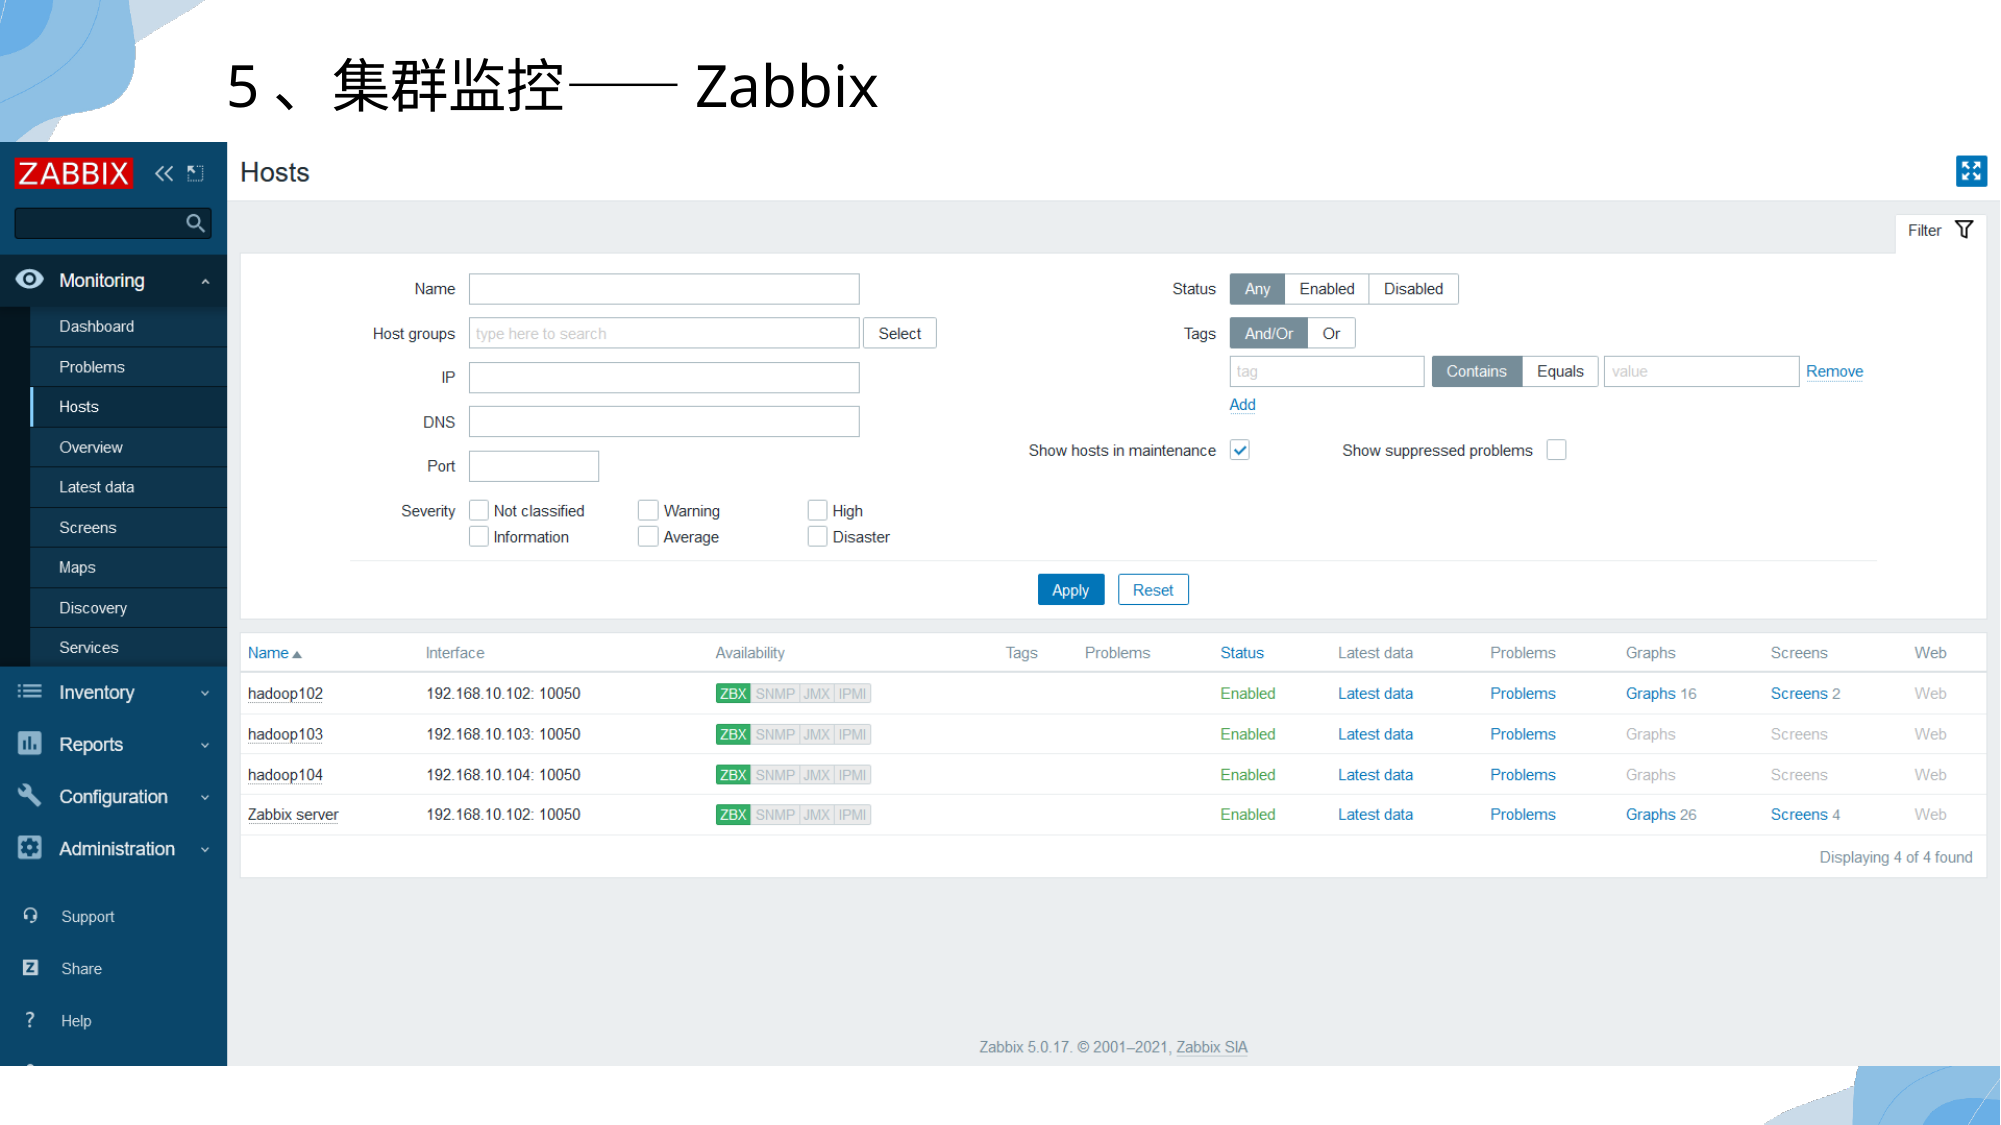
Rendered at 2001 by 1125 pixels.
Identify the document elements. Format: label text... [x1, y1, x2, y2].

text_box 5、集群监控——Zabbix [212, 41, 1212, 127]
picture [0, 0, 2000, 1125]
